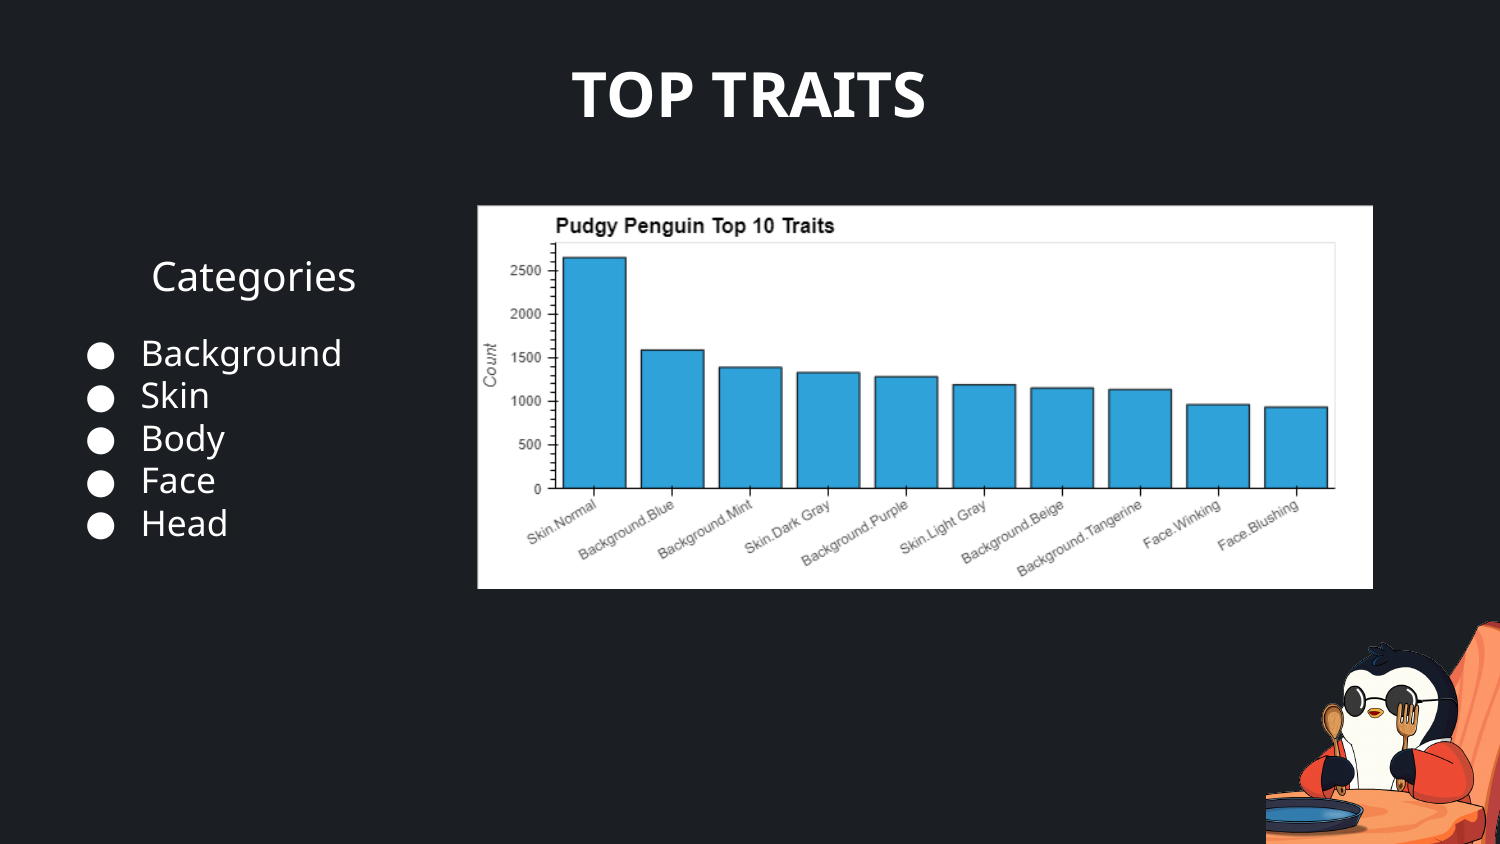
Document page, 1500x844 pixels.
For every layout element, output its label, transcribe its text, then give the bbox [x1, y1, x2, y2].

picture [477, 205, 1374, 590]
text_box TOP TRAITS [0, 0, 1500, 185]
text_box Categories Background Skin Body Face Head [50, 205, 458, 582]
picture [1265, 609, 1500, 844]
